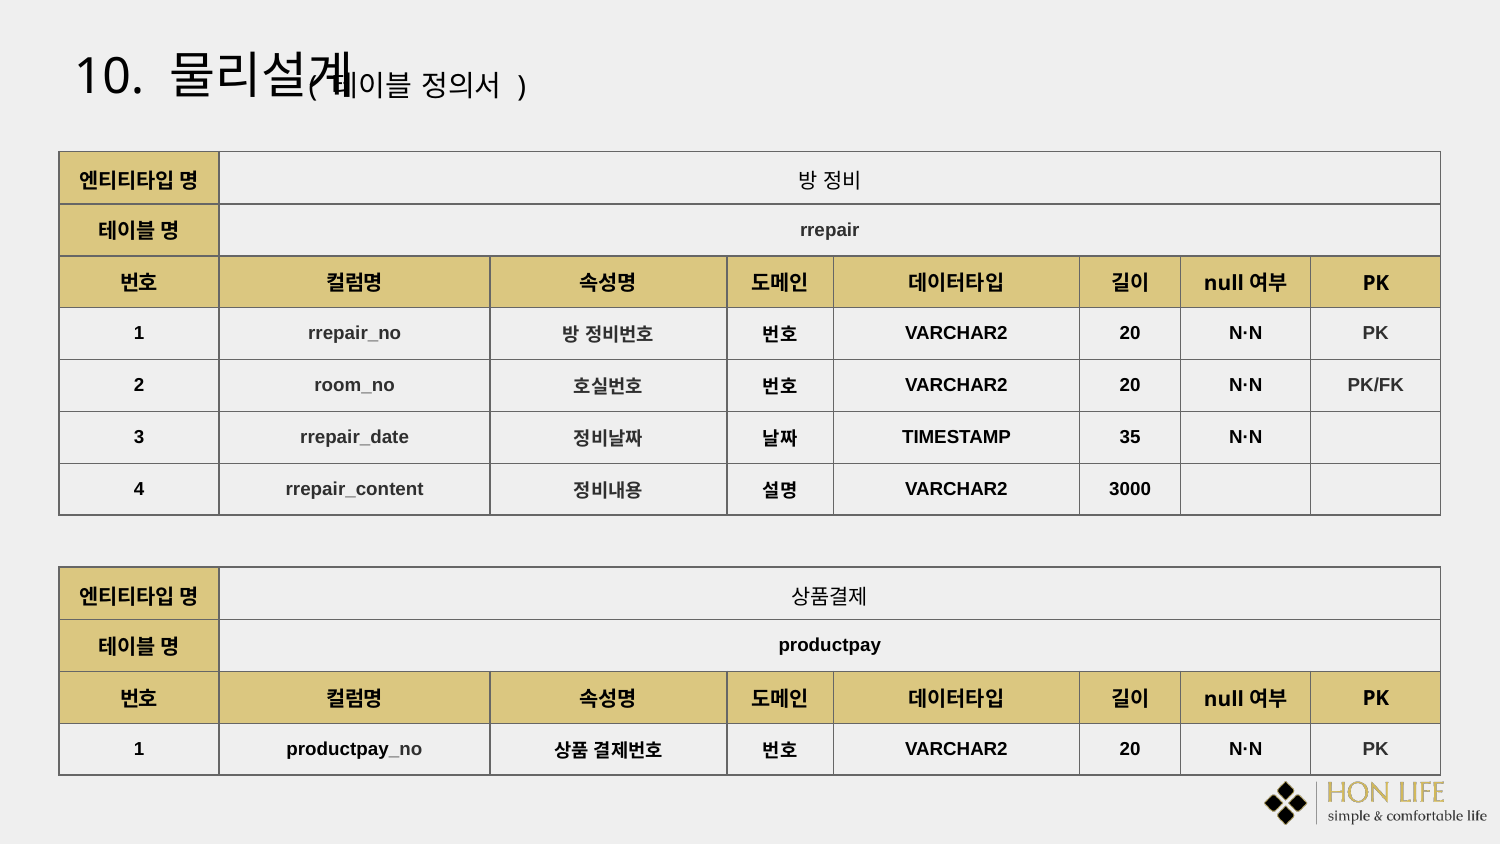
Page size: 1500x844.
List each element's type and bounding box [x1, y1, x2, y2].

table_cell [60, 464, 218, 514]
table_cell [1181, 464, 1310, 514]
table_cell [728, 464, 833, 514]
table_cell [1311, 360, 1440, 411]
table_cell [220, 412, 489, 463]
table_cell [1181, 724, 1310, 774]
table_cell [1181, 672, 1310, 723]
text_box [49, 28, 1109, 147]
picture [1244, 757, 1500, 844]
table_cell [220, 205, 1440, 255]
table_cell [220, 360, 489, 411]
table_cell [834, 257, 1079, 307]
table_header [220, 568, 1440, 619]
table_cell [1311, 464, 1440, 514]
table_cell [1311, 412, 1440, 463]
table_cell [1311, 308, 1440, 359]
table_cell [491, 672, 726, 723]
table_cell [1181, 257, 1310, 307]
table_cell [220, 464, 489, 514]
table_cell [491, 308, 726, 359]
table_cell [220, 620, 1440, 671]
table_cell [1311, 672, 1440, 723]
table_cell [220, 257, 489, 307]
table_cell [728, 257, 833, 307]
table_cell [1181, 308, 1310, 359]
table_cell [1080, 412, 1180, 463]
table_cell [834, 308, 1079, 359]
table_cell [834, 360, 1079, 411]
table_cell [1080, 257, 1180, 307]
table_cell [491, 464, 726, 514]
table_cell [1080, 360, 1180, 411]
table_cell [834, 672, 1079, 723]
table_cell [60, 308, 218, 359]
table_cell [60, 412, 218, 463]
table_header [60, 152, 218, 203]
table_cell [834, 724, 1079, 774]
table_cell [834, 464, 1079, 514]
table_cell [491, 412, 726, 463]
table_cell [220, 724, 489, 774]
table_cell [1080, 464, 1180, 514]
table_cell [60, 205, 218, 255]
table_cell [491, 724, 726, 774]
table_header [220, 152, 1440, 203]
table_cell [728, 412, 833, 463]
table_cell [60, 620, 218, 671]
table_cell [728, 724, 833, 774]
table_cell [1080, 308, 1180, 359]
table_cell [1080, 672, 1180, 723]
table_cell [728, 308, 833, 359]
table_cell [1311, 257, 1440, 307]
table_cell [834, 412, 1079, 463]
table_cell [60, 360, 218, 411]
table_cell [1181, 360, 1310, 411]
table_cell [1181, 412, 1310, 463]
table_cell [728, 672, 833, 723]
table_cell [1080, 724, 1180, 774]
table_cell [60, 724, 218, 774]
table_cell [220, 308, 489, 359]
table_cell [60, 672, 218, 723]
table_cell [1311, 724, 1440, 774]
table_cell [220, 672, 489, 723]
table_cell [728, 360, 833, 411]
table_cell [60, 257, 218, 307]
table_header [60, 568, 218, 619]
table_cell [491, 360, 726, 411]
table_cell [491, 257, 726, 307]
